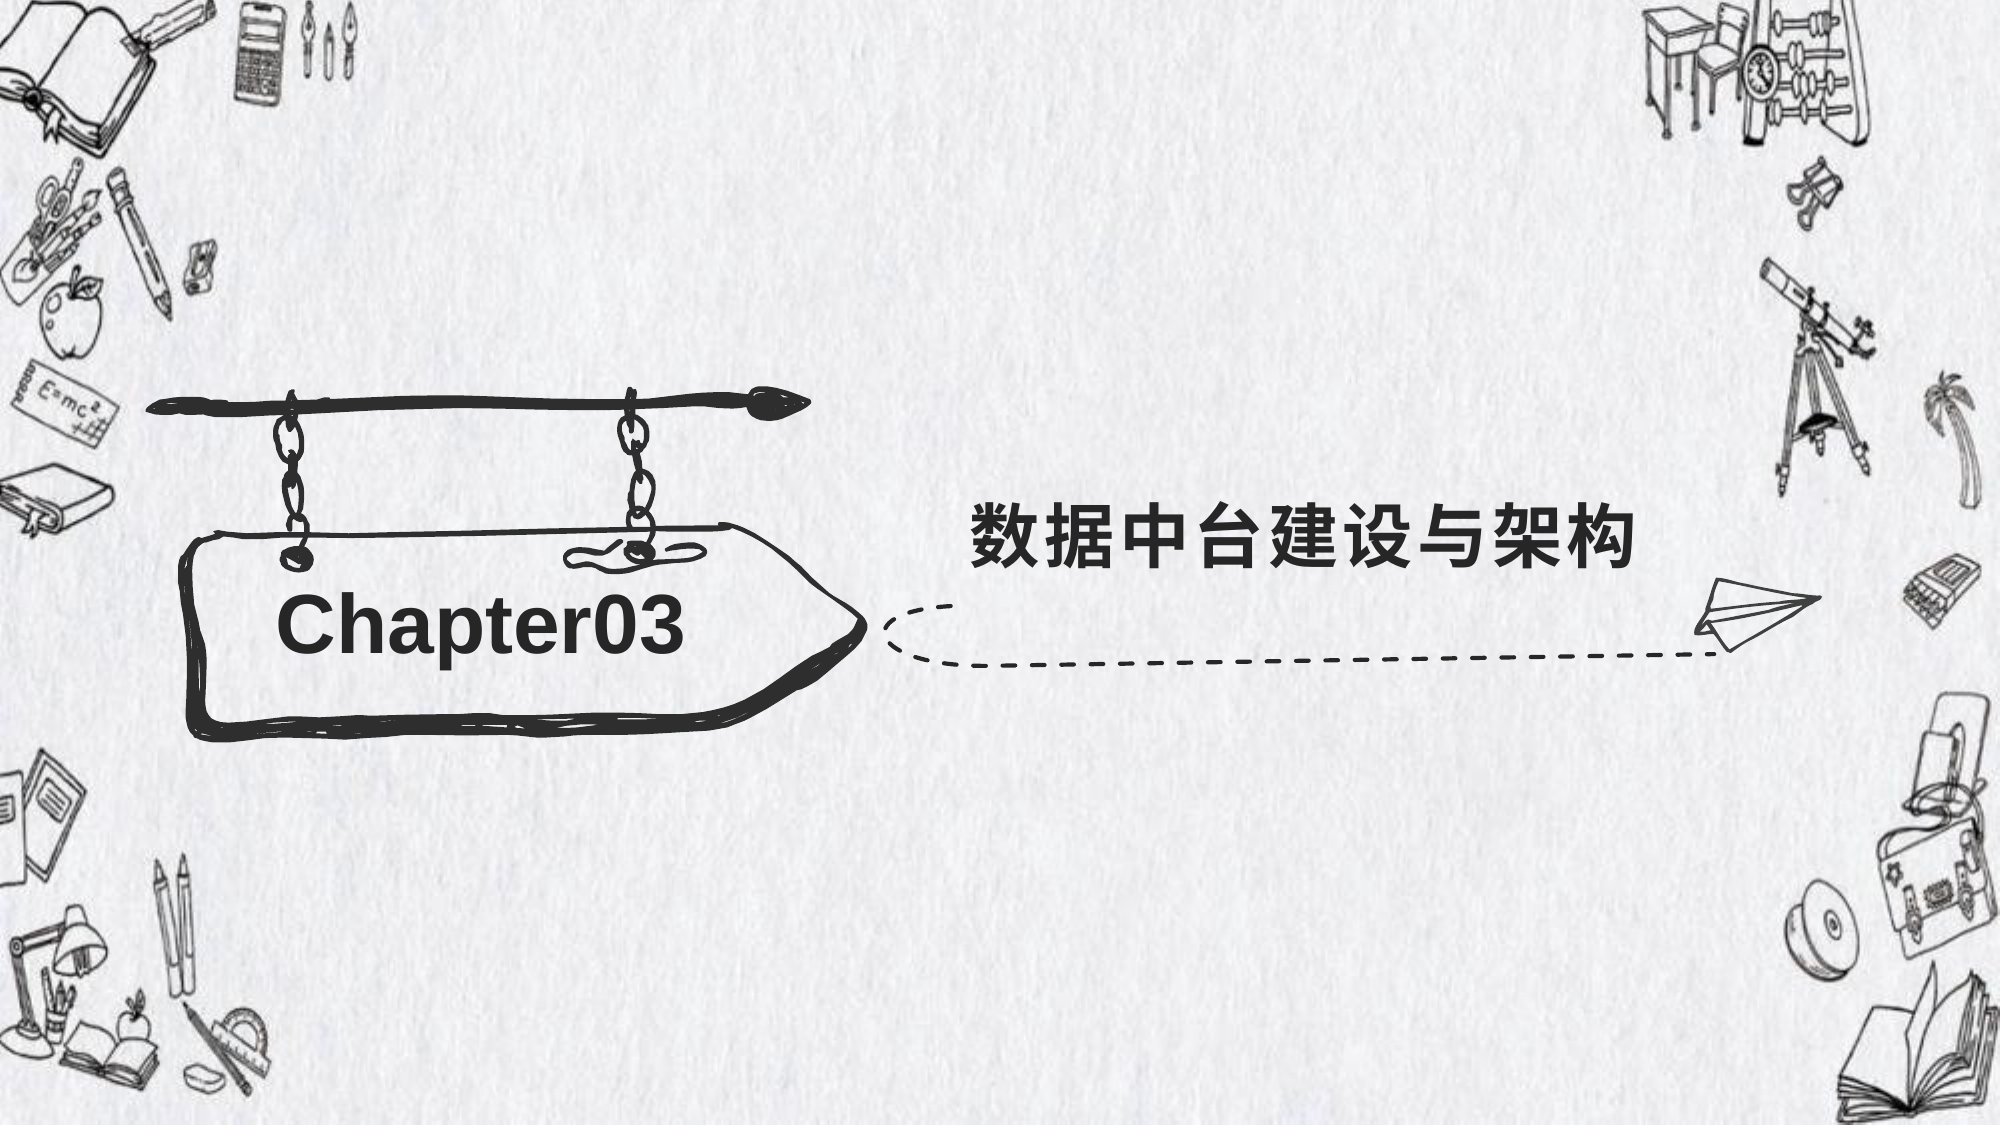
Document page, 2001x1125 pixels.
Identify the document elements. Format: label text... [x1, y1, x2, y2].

text_box Chapter03 [260, 562, 728, 699]
title 数据中台建设与架构 [953, 484, 1675, 607]
picture [0, 0, 2000, 1125]
